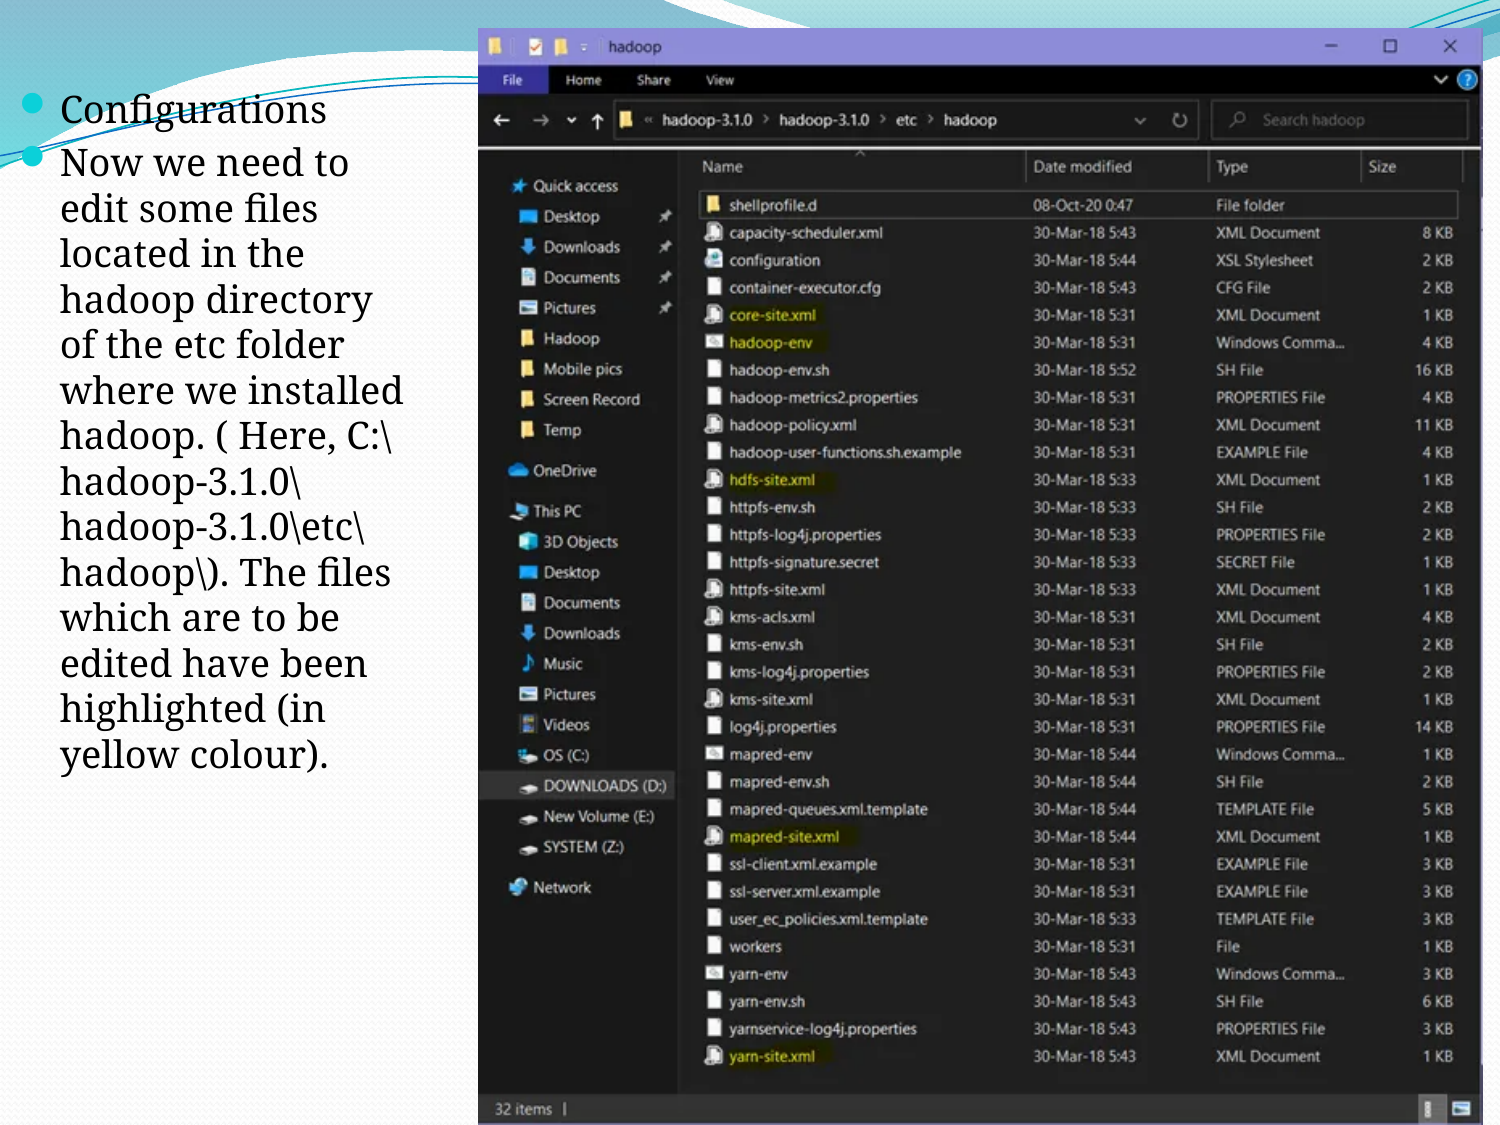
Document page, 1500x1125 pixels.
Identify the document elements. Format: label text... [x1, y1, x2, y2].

picture [477, 28, 1483, 1125]
list Configurations Now we need to edit some files located in the hadoop directory of the etc folder where we installed hadoop. ( Here, C:\hadoop-3.1.0\hadoop-3.1.0\etc\hadoop\). The files which are to be edited have been highlighted (in yellow colour). [4, 78, 430, 799]
